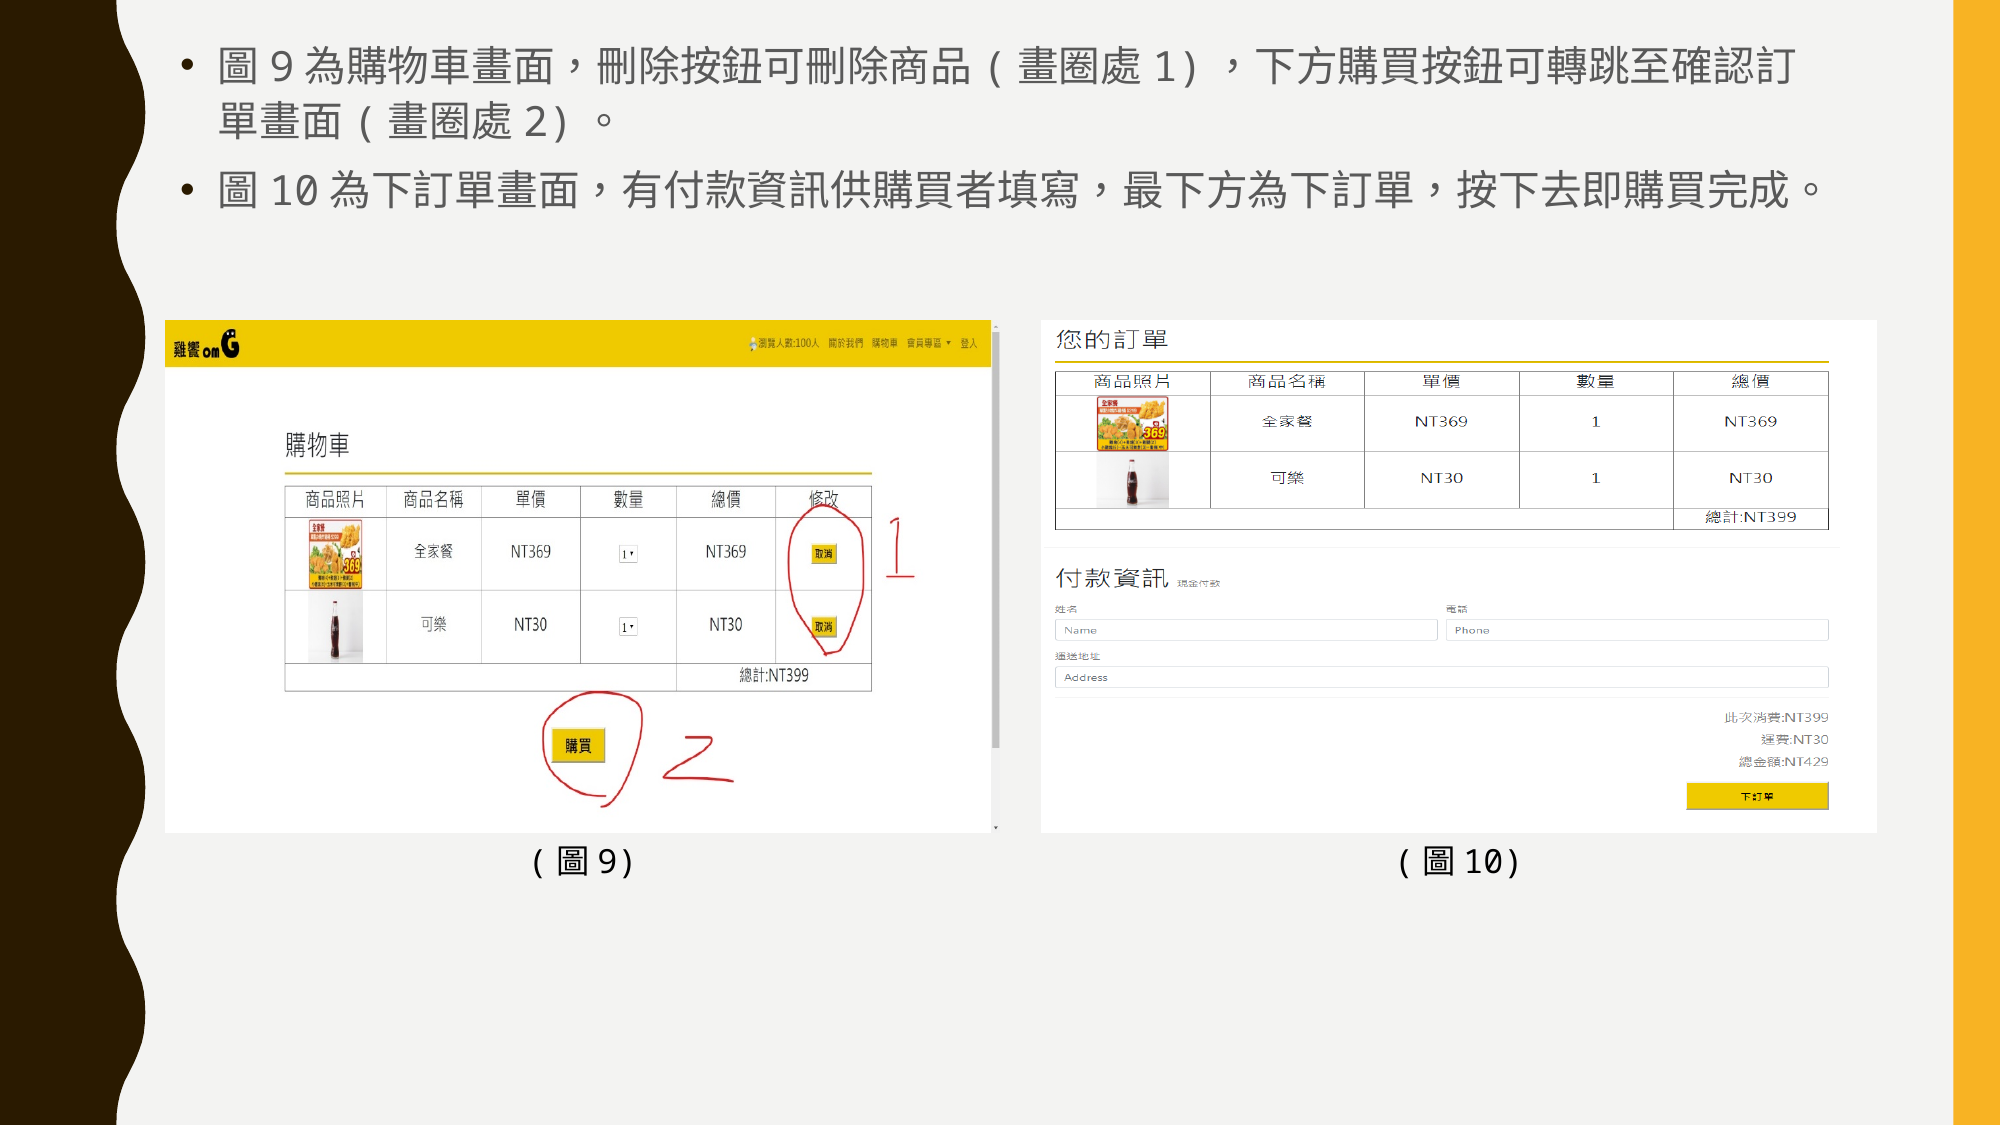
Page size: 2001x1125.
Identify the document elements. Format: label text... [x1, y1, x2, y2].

picture [1041, 320, 1877, 833]
text_box (圖10) [1379, 833, 1539, 888]
picture [165, 320, 1001, 833]
list 圖9為購物車畫面，刪除按鈕可刪除商品(畫圈處1)，下方購買按鈕可轉跳至確認訂單畫面(畫圈處2)。 圖10為下訂單畫面，有付款資訊供購買者填寫，最下方為下訂單，按下去即購買完成。 [165, 27, 1835, 293]
text_box (圖9) [513, 833, 652, 888]
